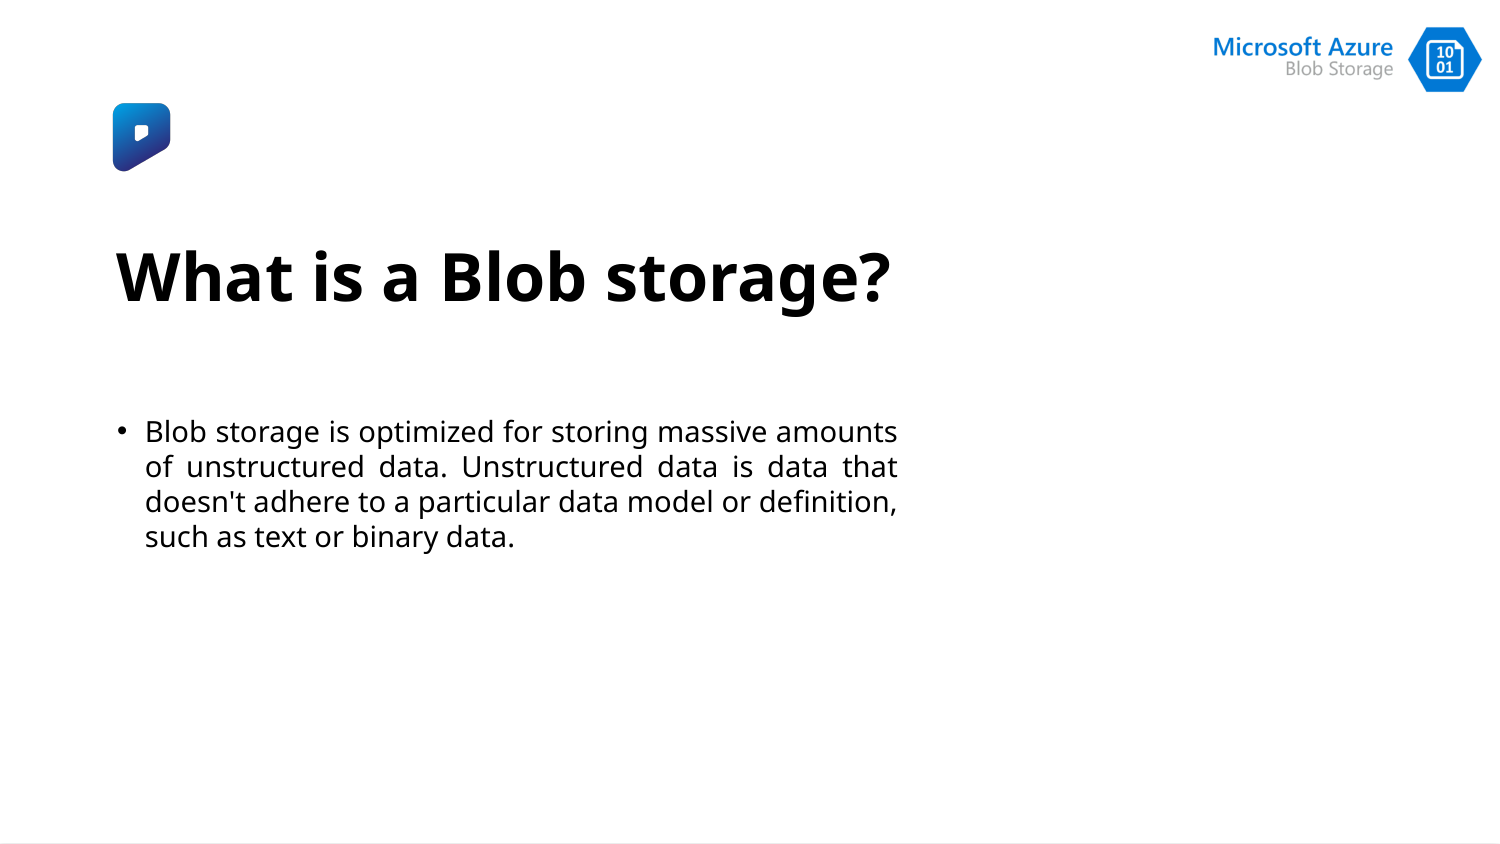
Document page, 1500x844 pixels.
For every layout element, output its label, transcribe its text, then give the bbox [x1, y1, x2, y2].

picture [95, 100, 180, 178]
subtitle Blob storage is optimized for storing massive amounts of unstructured data. Unstructured data is data that doesn't adhere to a particular data model or definition, such as text or binary data. [101, 405, 914, 689]
picture [1196, 0, 1500, 131]
title What is a Blob storage? [101, 227, 1396, 391]
